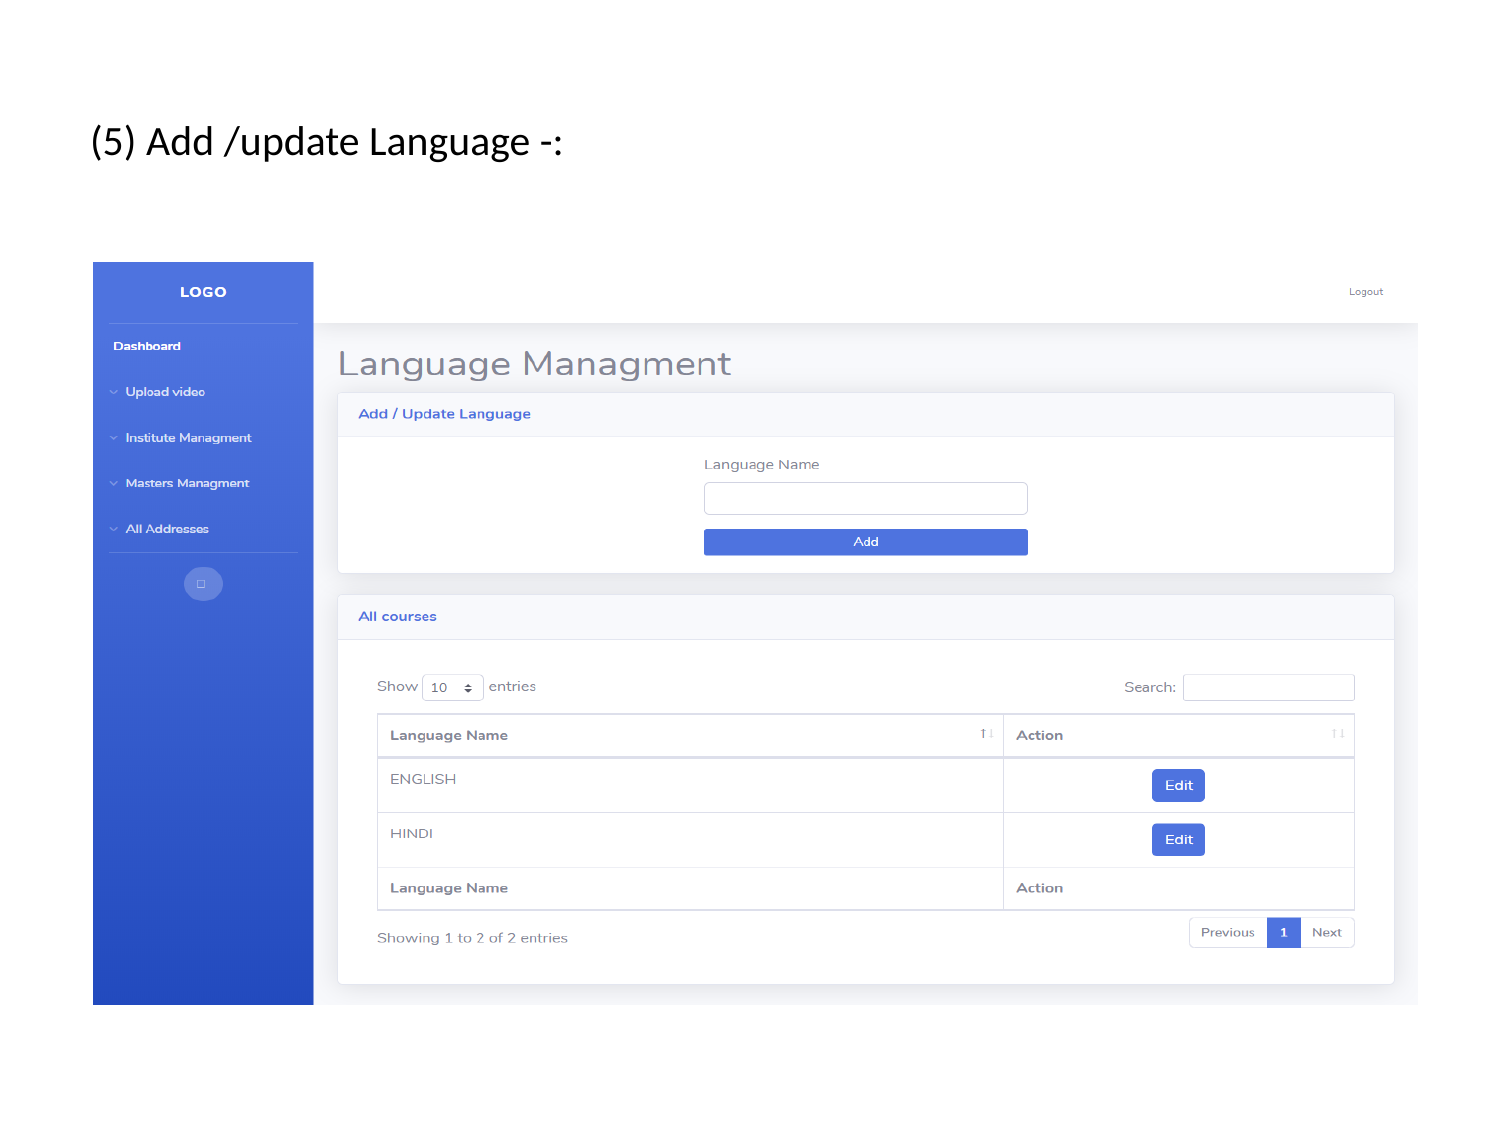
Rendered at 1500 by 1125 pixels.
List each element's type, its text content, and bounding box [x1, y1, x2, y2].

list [93, 262, 1419, 1006]
title (5) Add /update Language -: [75, 45, 1425, 233]
